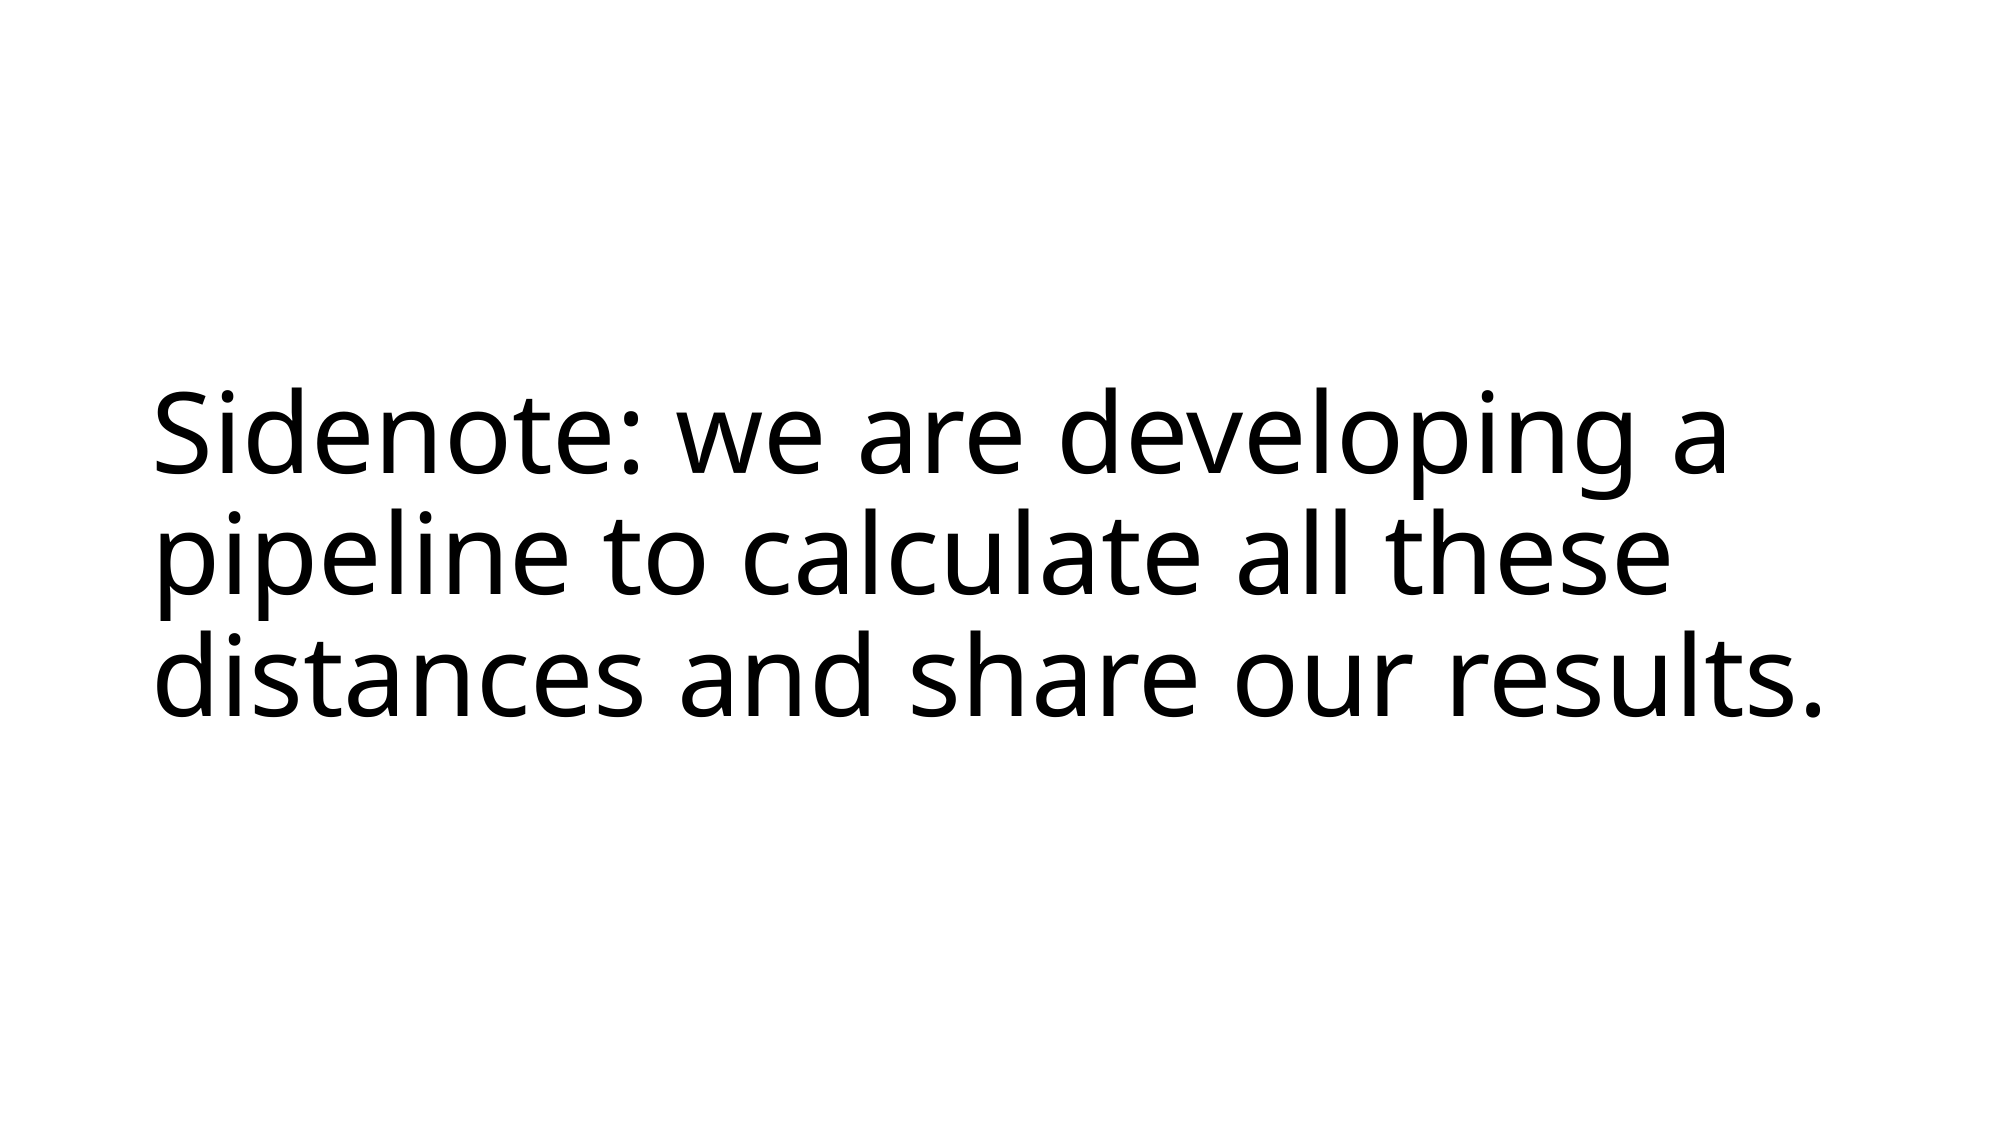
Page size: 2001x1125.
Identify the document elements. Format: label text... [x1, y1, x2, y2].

title Sidenote: we are developing a pipeline to calculate all these distances and share our results. [136, 280, 1862, 749]
